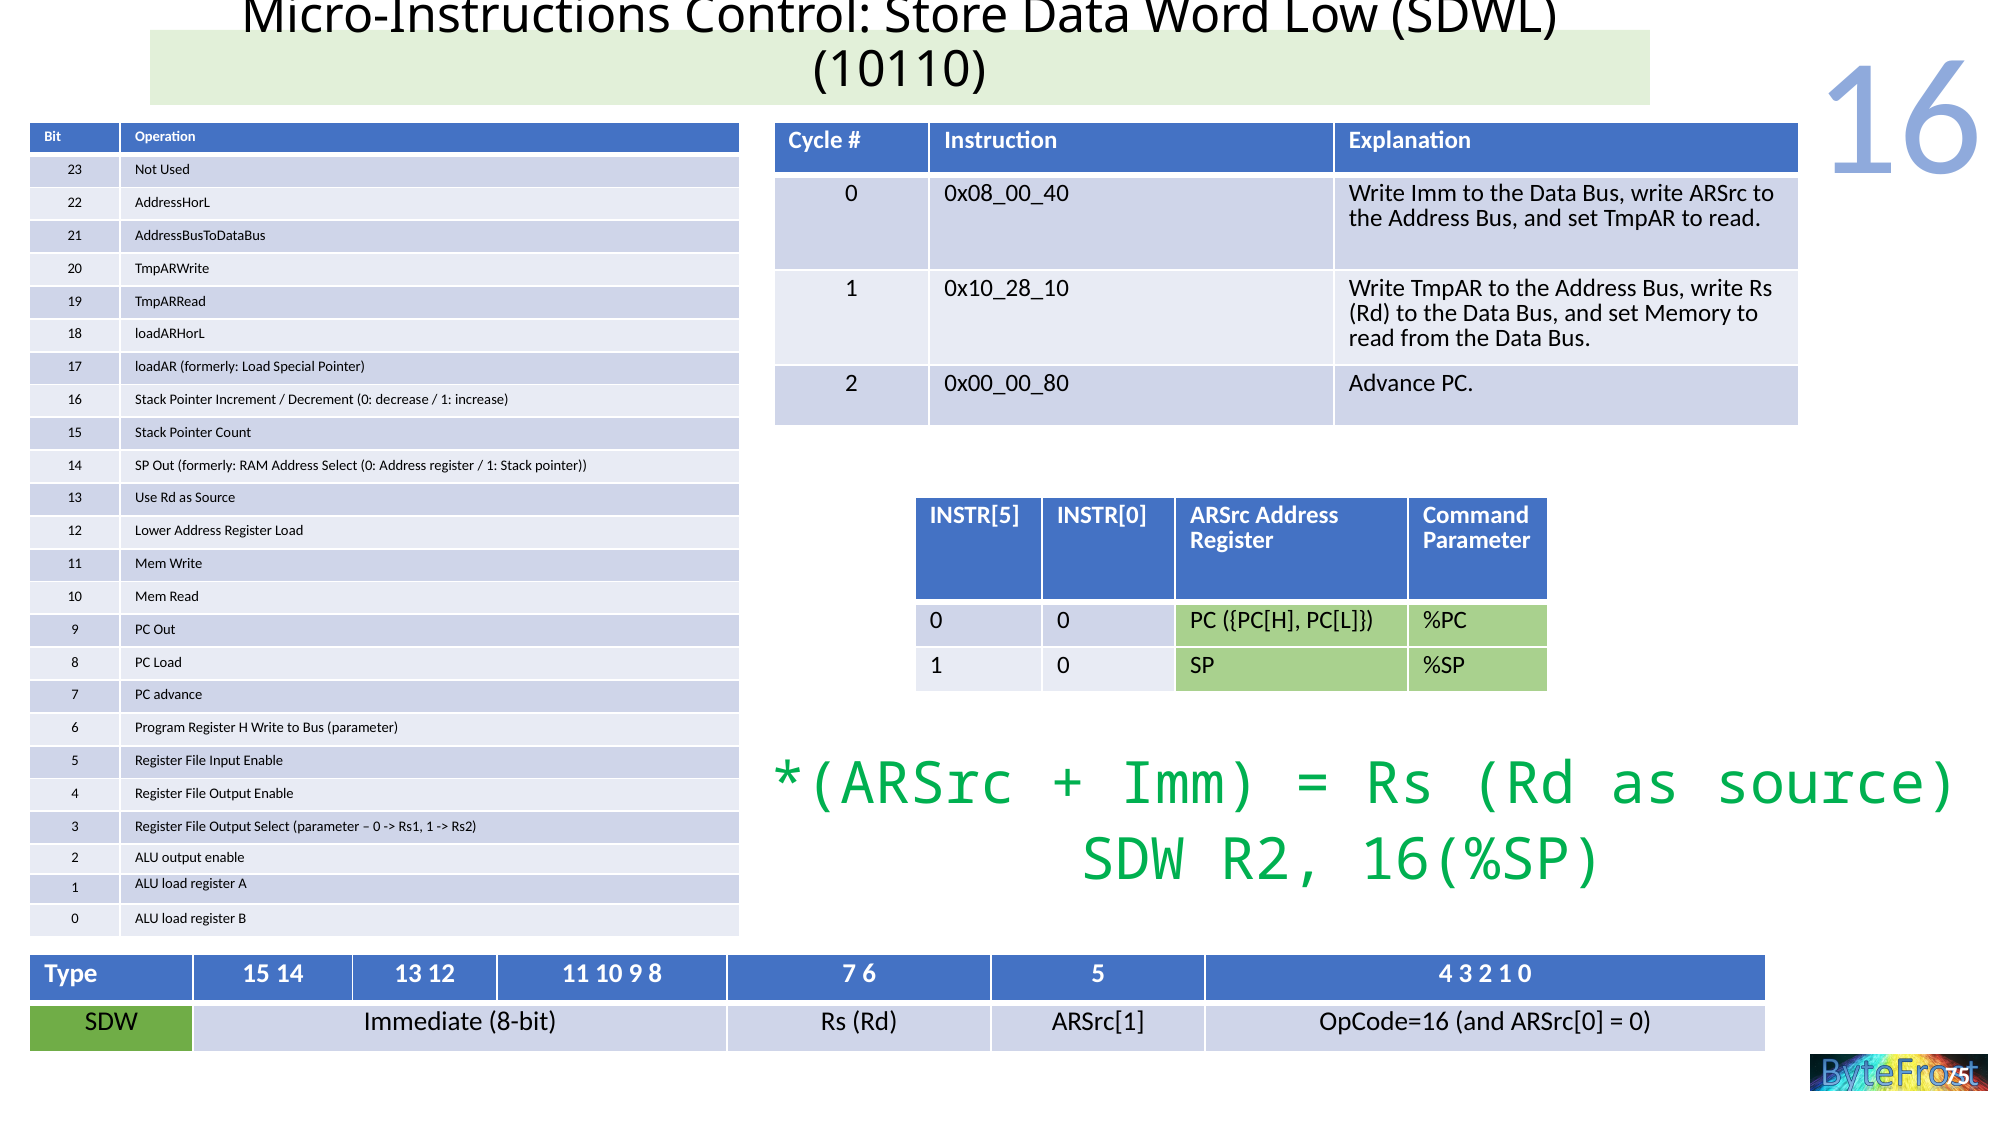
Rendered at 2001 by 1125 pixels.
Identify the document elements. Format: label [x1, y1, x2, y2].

table_cell [30, 714, 119, 745]
table_cell [930, 366, 1333, 425]
table_cell [916, 648, 1041, 691]
table_header [775, 123, 928, 172]
table_cell [194, 1006, 726, 1051]
text_box [1535, 1044, 1986, 1105]
table_header [1043, 498, 1174, 599]
table_cell [775, 178, 928, 269]
text_box [1799, 0, 1999, 215]
table_cell [121, 418, 739, 449]
table_cell [30, 875, 119, 903]
table_cell [121, 287, 739, 318]
table_cell [121, 905, 739, 936]
table_cell [1176, 648, 1407, 691]
table_header [1335, 123, 1798, 172]
table_cell [1409, 605, 1547, 646]
table_cell [1409, 648, 1547, 691]
table_cell [930, 271, 1333, 364]
table_header [1176, 498, 1407, 599]
table_cell [30, 484, 119, 515]
table_cell [728, 1006, 990, 1051]
table_cell [30, 681, 119, 712]
table_cell [121, 484, 739, 515]
table_cell [1335, 271, 1798, 364]
table_header [930, 123, 1333, 172]
table_cell [1043, 605, 1174, 646]
table_cell [30, 157, 119, 187]
table_header [121, 123, 739, 152]
table_cell [30, 648, 119, 679]
table_cell [121, 681, 739, 712]
table_cell [121, 451, 739, 482]
table_cell [30, 615, 119, 646]
table_header [916, 498, 1041, 599]
table_header [498, 955, 726, 1000]
table_cell [1335, 178, 1798, 269]
table_cell [121, 157, 739, 187]
table_cell [30, 550, 119, 581]
table_cell [30, 221, 119, 252]
table_header [992, 955, 1204, 1000]
table_cell [916, 605, 1041, 646]
table_cell [121, 550, 739, 581]
table_header [30, 123, 119, 152]
table_cell [30, 845, 119, 873]
table_cell [30, 385, 119, 416]
table_cell [30, 287, 119, 318]
table_cell [121, 845, 739, 873]
table_cell [30, 418, 119, 449]
table_cell [775, 271, 928, 364]
text_box [755, 737, 1975, 899]
table_cell [30, 254, 119, 285]
table_header [1206, 955, 1765, 1000]
table_cell [1043, 648, 1174, 691]
table_cell [30, 188, 119, 219]
table_cell [30, 812, 119, 843]
table_cell [30, 517, 119, 548]
table_cell [1206, 1006, 1765, 1051]
table_header [353, 955, 496, 1000]
table_cell [121, 254, 739, 285]
table_header [728, 955, 990, 1000]
table_cell [992, 1006, 1204, 1051]
table_cell [121, 320, 739, 351]
table_cell [121, 353, 739, 384]
table_cell [30, 582, 119, 613]
table_cell [121, 812, 739, 843]
table_cell [775, 366, 928, 425]
table_header [194, 955, 352, 1000]
table_cell [30, 905, 119, 936]
table_cell [30, 747, 119, 778]
table_header [30, 955, 192, 1000]
table_cell [30, 779, 119, 810]
table_cell [121, 648, 739, 679]
table_cell [121, 221, 739, 252]
table_cell [121, 517, 739, 548]
table_cell [930, 178, 1333, 269]
table_header [1409, 498, 1547, 599]
table_cell [121, 779, 739, 810]
title [150, 29, 1650, 105]
table_cell [30, 320, 119, 351]
table_cell [1335, 366, 1798, 425]
table_cell [121, 714, 739, 745]
picture [1810, 1054, 1988, 1091]
table_cell [121, 188, 739, 219]
table_cell [121, 615, 739, 646]
table_cell [121, 385, 739, 416]
table_cell [30, 1006, 192, 1051]
table_cell [121, 582, 739, 613]
table_cell [121, 875, 739, 903]
table_cell [121, 747, 739, 778]
table_cell [1176, 605, 1407, 646]
table_cell [30, 451, 119, 482]
table_cell [30, 353, 119, 384]
